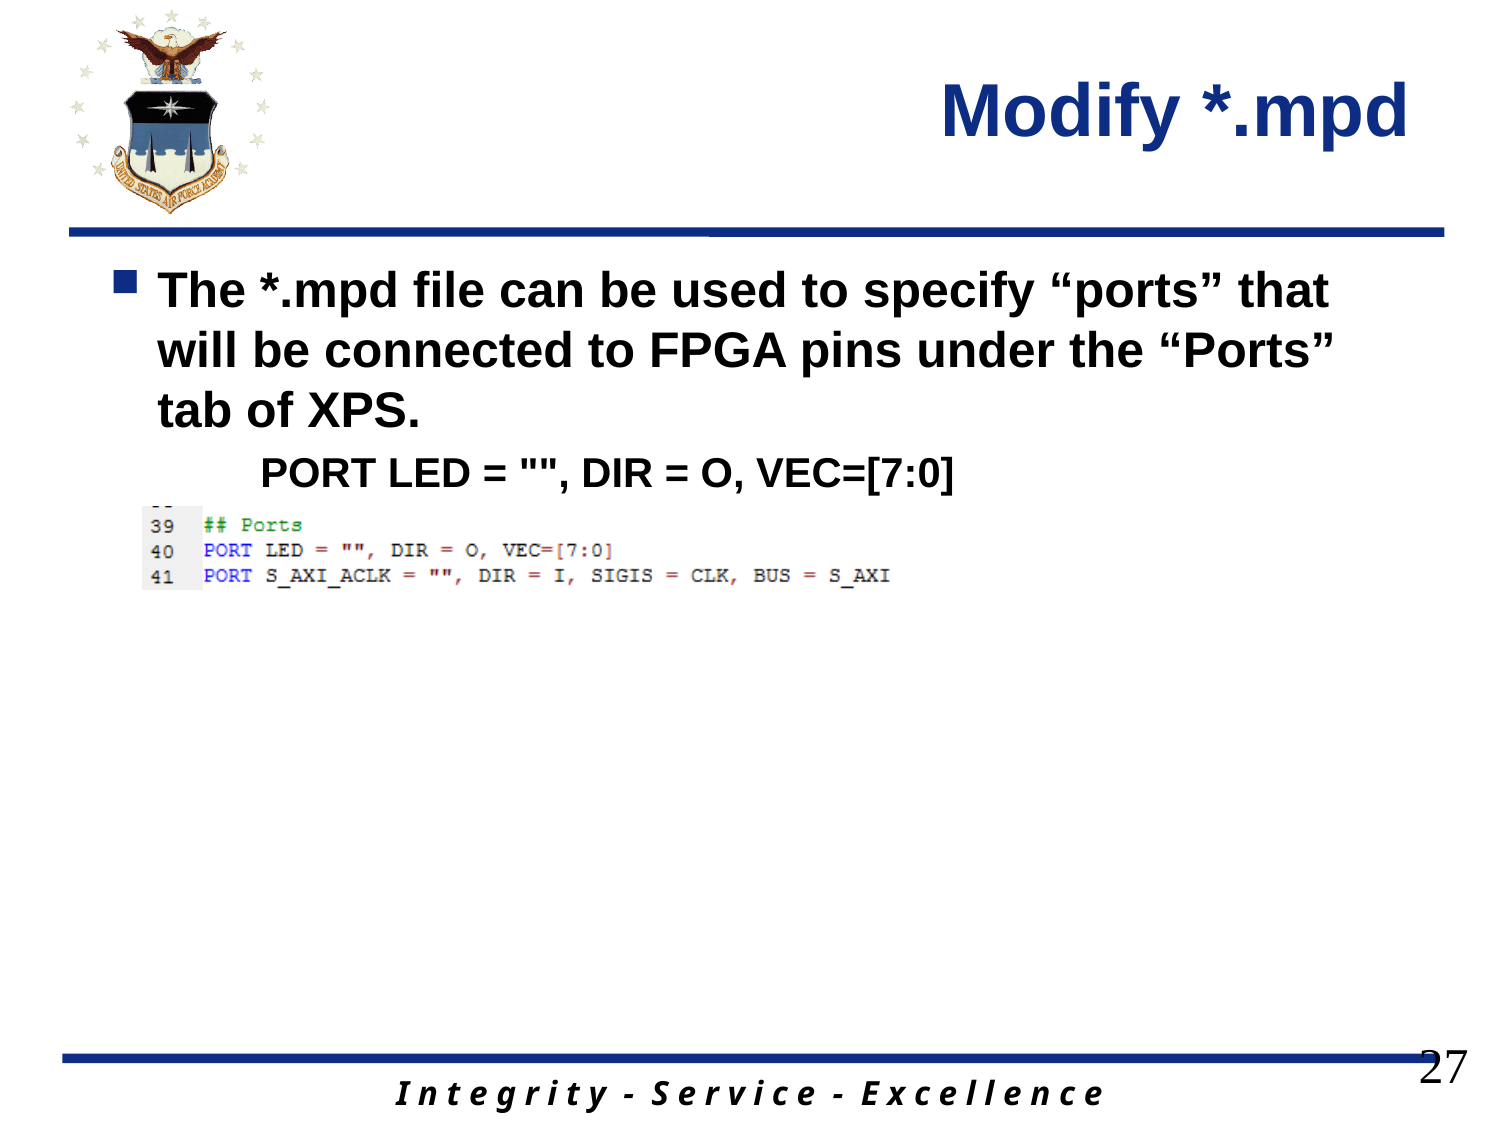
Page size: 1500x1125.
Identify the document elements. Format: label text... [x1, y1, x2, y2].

slide_number 27 [1133, 1025, 1484, 1105]
picture [63, 0, 275, 222]
list The *.mpd file can be used to specify “ports” that will be connected to FPGA pins under the “Ports” tab of XPS. PORT LED = "", DIR = O, VEC=[7:0] [95, 249, 1430, 960]
title Modify *.mpd [313, 12, 1427, 201]
picture [142, 506, 918, 590]
